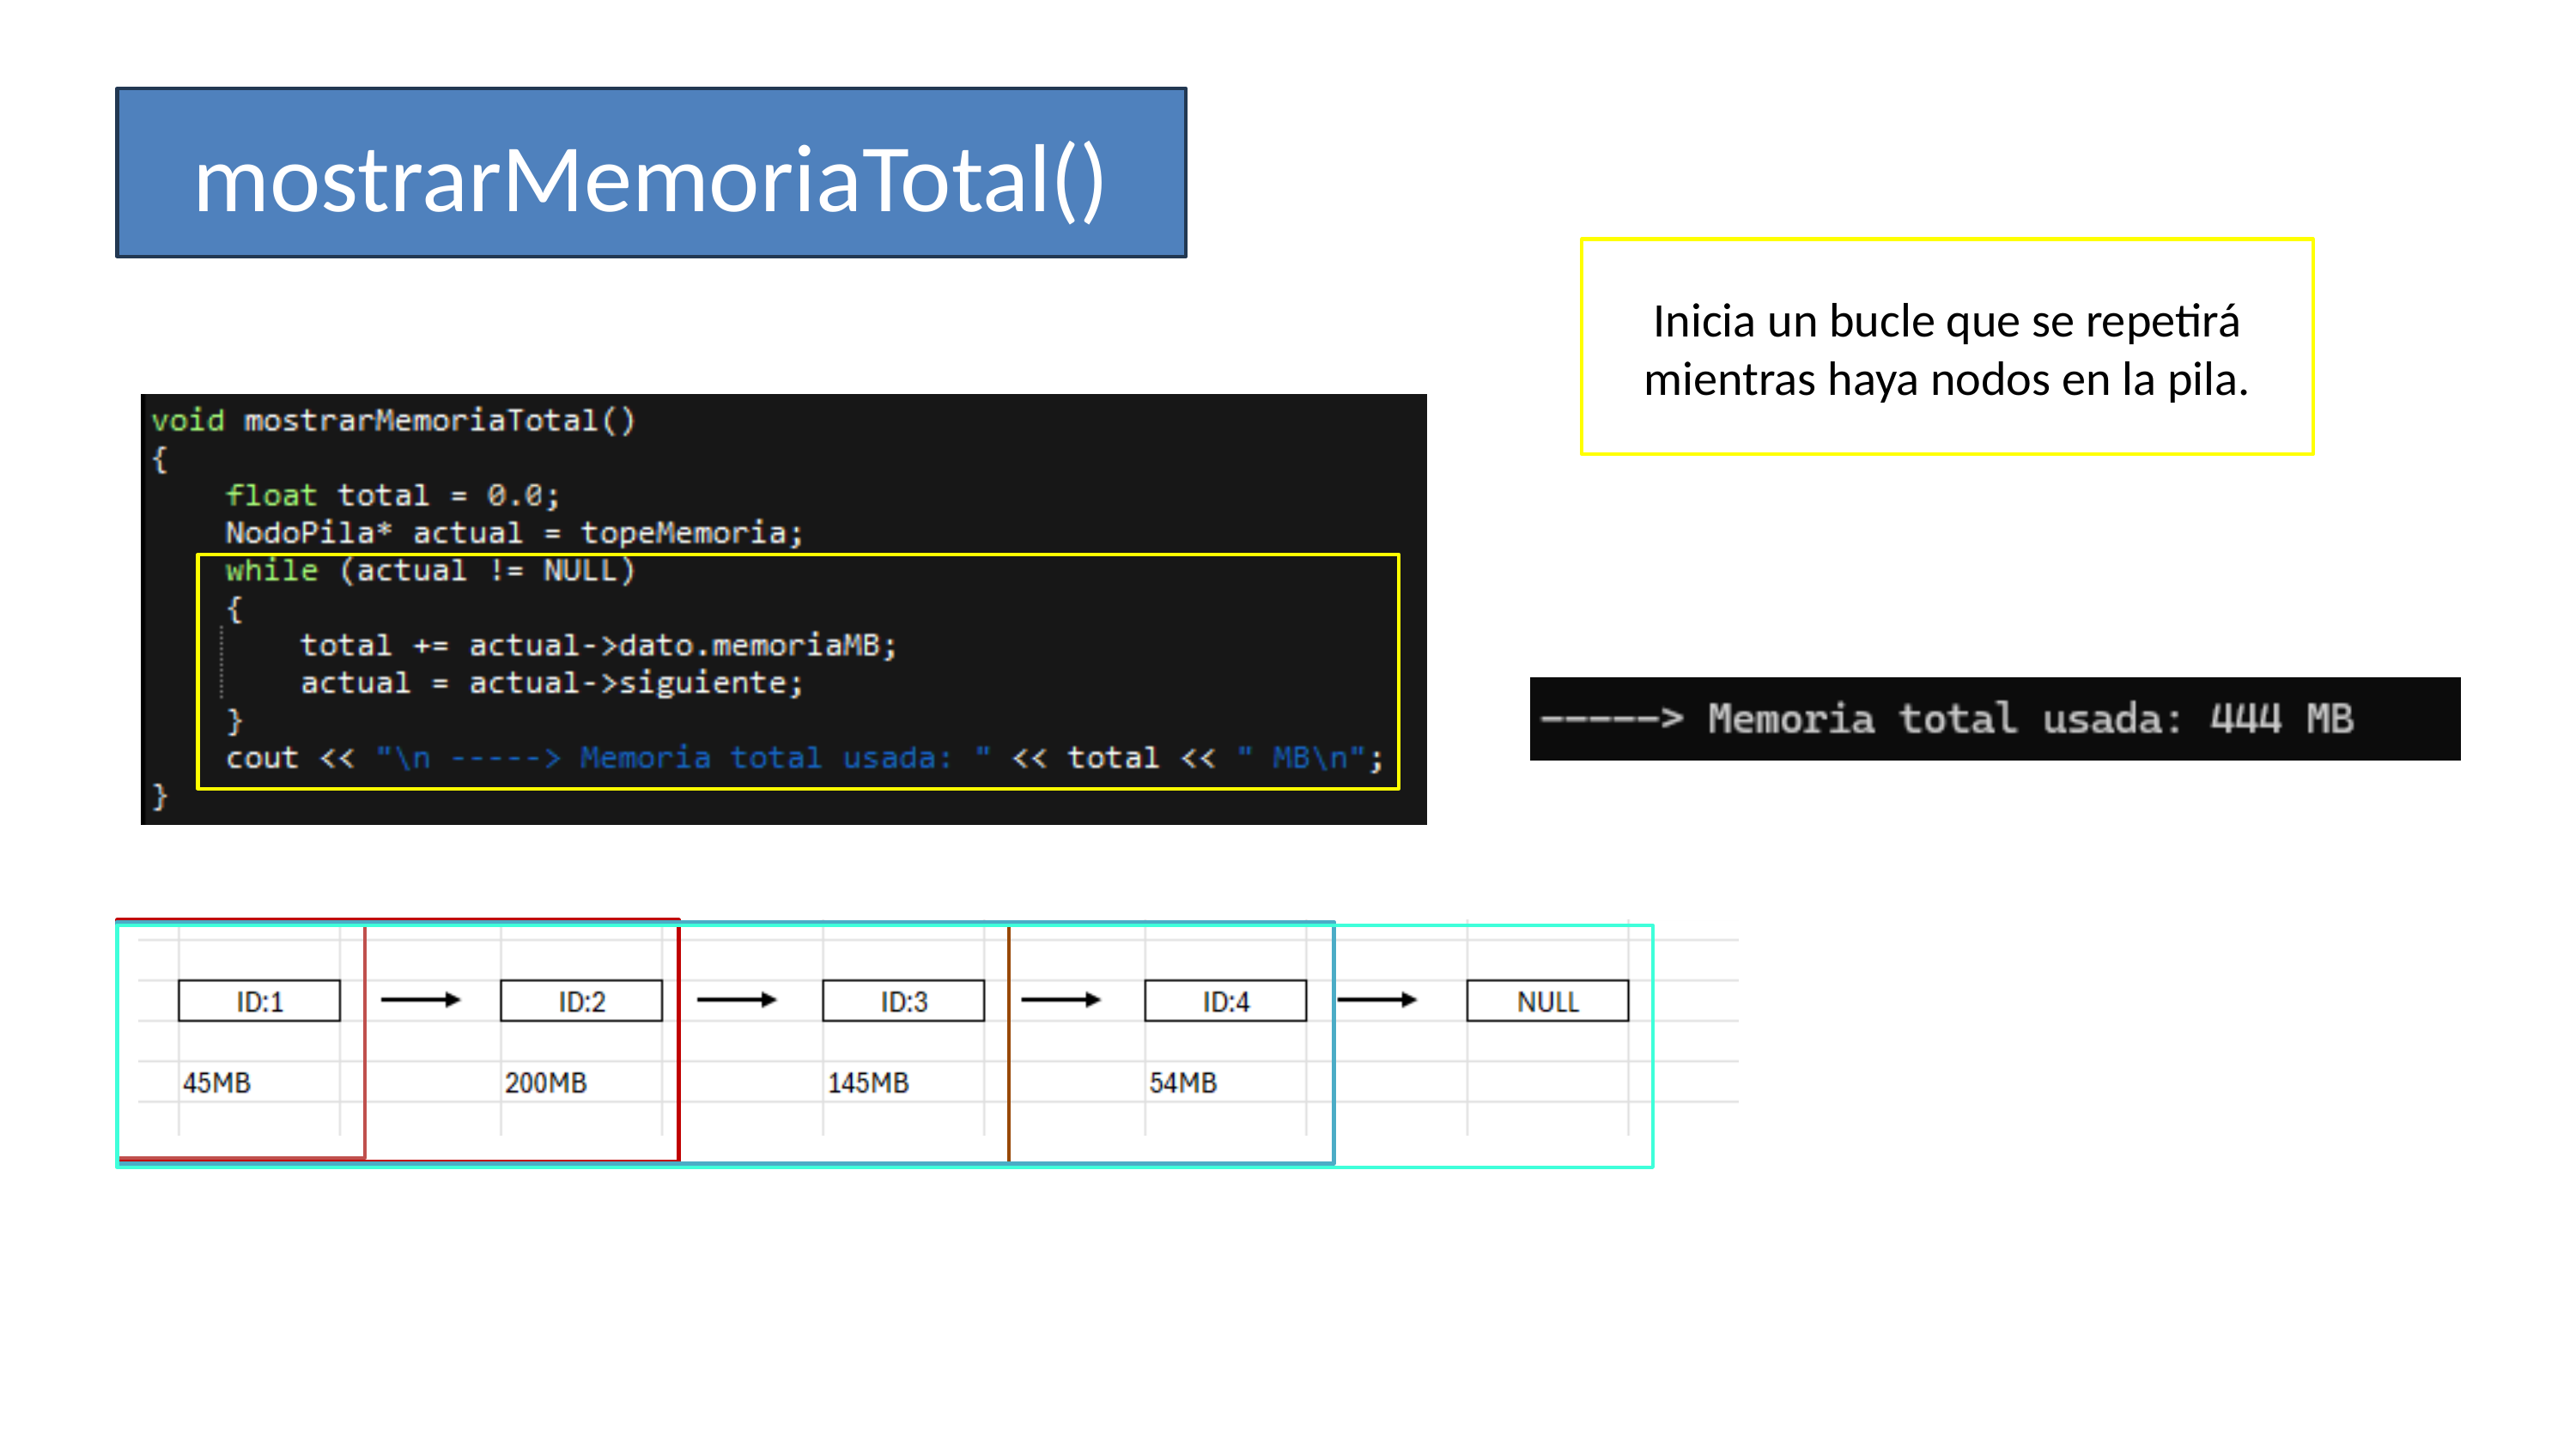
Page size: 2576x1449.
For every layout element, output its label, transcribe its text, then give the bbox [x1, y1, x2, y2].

text_box [115, 924, 1655, 1169]
text_box Inicia un bucle que se repetirá mientras haya nodos en la pila. [1580, 237, 2315, 456]
picture [138, 919, 1740, 1136]
picture [141, 394, 1428, 825]
text_box [115, 920, 137, 924]
picture [1530, 677, 2461, 761]
text_box mostrarMemoriaTotal() [115, 87, 1188, 258]
